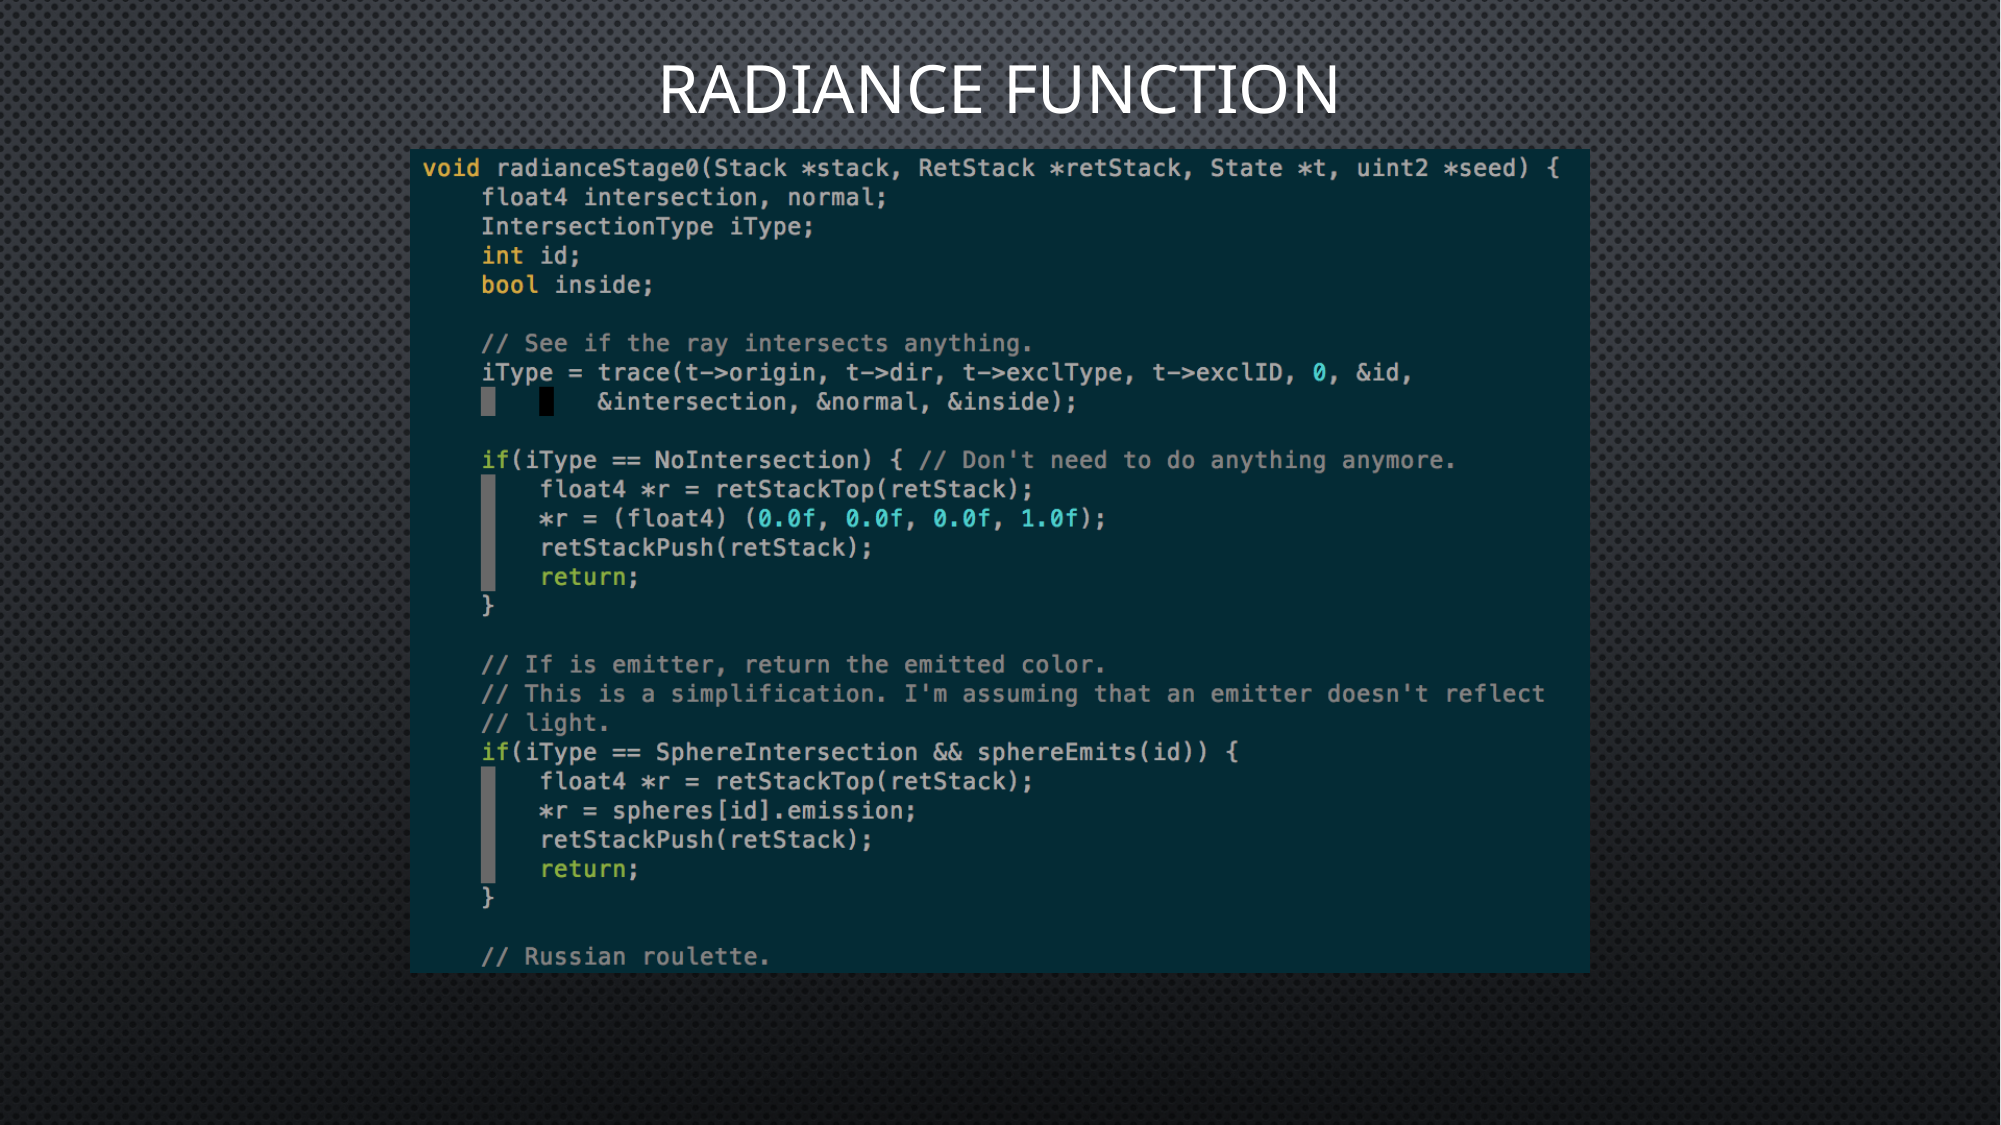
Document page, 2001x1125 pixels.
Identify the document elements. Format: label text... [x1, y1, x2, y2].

picture [629, 806, 640, 823]
picture [1022, 391, 1033, 410]
picture [745, 800, 756, 819]
picture [948, 392, 962, 410]
picture [1431, 455, 1443, 469]
picture [979, 484, 989, 498]
picture [876, 660, 888, 673]
picture [628, 280, 640, 293]
picture [613, 275, 624, 293]
picture [628, 160, 639, 176]
picture [542, 713, 552, 731]
picture [832, 747, 844, 761]
picture [645, 192, 654, 205]
picture [877, 338, 887, 352]
picture [540, 512, 552, 526]
picture [718, 507, 724, 528]
picture [1023, 660, 1033, 673]
picture [643, 394, 653, 409]
picture [1066, 508, 1077, 526]
picture [879, 201, 884, 209]
picture [599, 481, 610, 497]
picture [543, 864, 552, 877]
picture [658, 539, 669, 555]
picture [614, 189, 624, 205]
picture [1081, 455, 1092, 469]
picture [614, 543, 624, 556]
picture [949, 335, 960, 351]
picture [672, 656, 683, 672]
picture [847, 163, 858, 177]
picture [848, 806, 858, 819]
picture [1331, 376, 1336, 384]
picture [848, 747, 858, 761]
picture [643, 367, 653, 381]
picture [1200, 741, 1206, 762]
picture [921, 338, 931, 351]
picture [585, 715, 595, 731]
picture [1023, 158, 1034, 176]
picture [541, 189, 551, 205]
picture [482, 655, 493, 674]
picture [1331, 171, 1336, 180]
picture [556, 952, 566, 965]
picture [1168, 689, 1179, 702]
picture [745, 773, 756, 789]
picture [746, 391, 757, 409]
picture [789, 540, 799, 555]
picture [701, 397, 713, 410]
picture [1183, 455, 1194, 469]
picture [803, 806, 815, 818]
picture [804, 367, 814, 380]
picture [863, 800, 873, 818]
picture [878, 742, 888, 760]
picture [992, 367, 1019, 381]
picture [775, 397, 785, 409]
picture [1242, 684, 1253, 701]
picture [514, 449, 520, 470]
picture [631, 872, 636, 881]
picture [526, 221, 538, 235]
picture [527, 742, 538, 760]
picture [1022, 452, 1033, 468]
picture [788, 806, 800, 819]
picture [848, 338, 858, 352]
picture [732, 800, 742, 818]
picture [980, 333, 990, 351]
picture [1299, 162, 1311, 176]
picture [481, 475, 495, 591]
picture [1448, 689, 1457, 701]
picture [527, 713, 538, 731]
picture [1183, 689, 1193, 701]
picture [761, 799, 767, 820]
picture [745, 163, 756, 177]
picture [688, 684, 698, 701]
picture [775, 158, 786, 176]
picture [613, 772, 625, 789]
picture [965, 333, 974, 351]
picture [834, 684, 844, 701]
picture [688, 397, 697, 410]
picture [732, 684, 742, 701]
picture [893, 776, 903, 789]
picture [483, 362, 494, 380]
picture [702, 806, 712, 819]
picture [701, 689, 713, 701]
picture [1374, 362, 1384, 380]
picture [1010, 478, 1016, 499]
picture [934, 743, 962, 761]
picture [1256, 363, 1266, 380]
picture [820, 522, 825, 530]
picture [642, 483, 654, 497]
picture [615, 689, 624, 702]
picture [760, 660, 771, 673]
picture [905, 484, 917, 498]
picture [820, 376, 825, 384]
picture [745, 481, 756, 497]
picture [1212, 159, 1224, 177]
picture [964, 509, 975, 527]
picture [760, 832, 770, 847]
picture [628, 367, 639, 381]
picture [642, 775, 655, 789]
picture [1037, 367, 1047, 381]
picture [614, 159, 625, 177]
picture [775, 221, 800, 239]
picture [745, 543, 757, 556]
picture [1066, 689, 1077, 707]
picture [571, 952, 580, 965]
picture [1139, 686, 1150, 701]
picture [572, 259, 577, 267]
picture [497, 334, 507, 353]
picture [687, 364, 697, 380]
picture [1097, 522, 1103, 530]
picture [833, 455, 844, 469]
picture [819, 747, 829, 761]
picture [718, 668, 723, 676]
picture [762, 201, 767, 209]
picture [834, 538, 844, 555]
picture [570, 221, 581, 235]
picture [584, 455, 596, 469]
picture [716, 948, 726, 964]
picture [1227, 741, 1237, 763]
picture [1359, 455, 1369, 468]
picture [701, 189, 712, 205]
picture [645, 952, 654, 964]
picture [1402, 160, 1412, 176]
picture [1374, 689, 1383, 702]
picture [614, 835, 624, 848]
picture [468, 158, 478, 177]
picture [1038, 684, 1048, 701]
picture [1373, 455, 1384, 473]
picture [789, 509, 800, 527]
picture [979, 776, 989, 790]
picture [847, 776, 859, 790]
picture [905, 776, 917, 790]
picture [891, 747, 903, 761]
picture [847, 397, 859, 410]
picture [614, 864, 624, 877]
picture [586, 660, 595, 673]
picture [1388, 689, 1398, 701]
picture [979, 160, 989, 176]
picture [1051, 747, 1063, 761]
picture [879, 478, 885, 499]
picture [760, 540, 770, 555]
picture [818, 686, 829, 701]
picture [484, 450, 494, 468]
picture [556, 771, 567, 789]
picture [525, 684, 551, 701]
picture [555, 455, 567, 473]
picture [761, 684, 770, 701]
picture [949, 160, 960, 176]
picture [850, 829, 856, 849]
picture [687, 660, 698, 673]
picture [732, 216, 742, 234]
picture [1052, 455, 1062, 468]
picture [862, 484, 873, 502]
picture [675, 361, 680, 382]
picture [512, 280, 523, 293]
picture [512, 367, 523, 385]
picture [891, 362, 902, 381]
picture [657, 806, 669, 819]
picture [863, 187, 873, 205]
picture [483, 595, 494, 617]
picture [818, 543, 829, 556]
picture [832, 480, 845, 497]
picture [543, 835, 552, 847]
picture [527, 655, 537, 672]
picture [774, 335, 785, 351]
picture [1343, 455, 1354, 469]
picture [774, 367, 785, 385]
picture [875, 367, 888, 379]
picture [600, 275, 611, 292]
picture [978, 660, 990, 673]
picture [979, 747, 989, 761]
picture [1053, 362, 1063, 380]
picture [877, 158, 888, 176]
picture [672, 192, 684, 206]
picture [964, 364, 974, 380]
picture [643, 163, 653, 177]
picture [774, 539, 786, 556]
picture [920, 159, 933, 176]
picture [748, 507, 753, 528]
picture [1037, 397, 1048, 410]
picture [483, 887, 494, 909]
picture [599, 773, 610, 789]
picture [672, 835, 683, 848]
picture [1212, 455, 1223, 469]
picture [1329, 684, 1339, 702]
picture [541, 338, 552, 352]
picture [586, 946, 596, 964]
picture [498, 742, 507, 760]
picture [526, 158, 537, 177]
picture [512, 192, 523, 206]
picture [1476, 684, 1485, 701]
picture [1051, 509, 1063, 527]
picture [555, 163, 566, 177]
picture [657, 367, 669, 381]
picture [674, 397, 684, 409]
picture [1037, 660, 1048, 673]
picture [731, 160, 741, 176]
picture [615, 806, 624, 819]
picture [570, 713, 580, 731]
picture [716, 338, 727, 356]
picture [512, 218, 522, 234]
picture [483, 187, 493, 205]
picture [585, 484, 595, 498]
picture [803, 835, 814, 848]
picture [980, 689, 989, 702]
picture [628, 335, 639, 351]
picture [979, 455, 990, 469]
picture [730, 367, 742, 381]
picture [964, 159, 976, 177]
picture [774, 455, 786, 469]
picture [1065, 363, 1079, 380]
picture [832, 772, 845, 789]
picture [599, 192, 610, 205]
picture [1287, 376, 1292, 384]
picture [864, 551, 869, 559]
picture [482, 685, 493, 703]
picture [979, 397, 989, 409]
picture [584, 747, 596, 761]
picture [791, 405, 796, 413]
picture [1504, 689, 1515, 702]
picture [747, 455, 757, 468]
picture [964, 484, 974, 498]
picture [730, 484, 742, 498]
picture [570, 540, 580, 555]
picture [716, 159, 727, 177]
picture [789, 689, 799, 702]
picture [601, 864, 611, 877]
picture [1008, 163, 1018, 177]
picture [730, 192, 742, 206]
picture [864, 449, 870, 470]
picture [628, 221, 640, 235]
picture [1358, 163, 1369, 177]
picture [716, 397, 726, 410]
picture [789, 776, 799, 790]
picture [555, 543, 567, 556]
picture [993, 163, 1004, 177]
picture [424, 163, 436, 176]
picture [819, 479, 830, 497]
picture [760, 455, 770, 469]
picture [760, 772, 771, 790]
picture [585, 776, 595, 790]
picture [1286, 450, 1297, 468]
picture [1068, 405, 1073, 413]
picture [964, 689, 974, 702]
picture [658, 952, 669, 965]
picture [703, 660, 713, 672]
picture [557, 806, 567, 818]
picture [1053, 654, 1063, 672]
picture [744, 217, 758, 234]
picture [994, 747, 1005, 765]
picture [555, 338, 567, 352]
picture [862, 163, 872, 177]
picture [542, 654, 551, 672]
picture [599, 832, 610, 847]
picture [935, 509, 946, 527]
picture [847, 484, 859, 498]
picture [847, 689, 859, 702]
picture [497, 685, 507, 703]
picture [542, 245, 552, 263]
picture [817, 392, 843, 410]
picture [803, 689, 814, 702]
picture [613, 480, 625, 497]
picture [802, 162, 815, 176]
picture [701, 952, 713, 965]
picture [658, 513, 669, 527]
picture [570, 861, 580, 877]
picture [1008, 338, 1018, 356]
picture [1388, 163, 1398, 176]
picture [527, 275, 538, 292]
picture [687, 159, 698, 177]
picture [483, 275, 494, 293]
picture [718, 776, 727, 789]
picture [993, 654, 1004, 673]
picture [541, 952, 551, 965]
picture [906, 338, 916, 352]
picture [1212, 367, 1224, 380]
picture [906, 747, 916, 760]
picture [730, 394, 741, 409]
picture [658, 831, 669, 847]
picture [512, 248, 522, 263]
picture [1024, 785, 1030, 793]
picture [527, 367, 552, 385]
picture [935, 480, 946, 498]
picture [906, 685, 916, 701]
picture [645, 288, 650, 297]
picture [570, 747, 581, 765]
picture [1125, 689, 1135, 702]
picture [920, 660, 932, 672]
picture [540, 805, 552, 818]
picture [1241, 163, 1252, 177]
picture [834, 830, 844, 847]
picture [789, 484, 799, 498]
picture [1125, 747, 1135, 761]
picture [673, 689, 683, 702]
picture [994, 689, 1004, 702]
picture [527, 450, 538, 468]
picture [1110, 159, 1121, 177]
picture [788, 747, 800, 761]
picture [1343, 689, 1355, 702]
picture [512, 163, 522, 177]
picture [585, 221, 595, 235]
picture [907, 391, 917, 409]
picture [1110, 744, 1120, 760]
picture [1051, 162, 1063, 176]
picture [497, 714, 507, 733]
picture [687, 742, 697, 760]
picture [644, 537, 654, 555]
picture [906, 660, 917, 673]
picture [481, 767, 495, 883]
picture [482, 714, 493, 733]
picture [1169, 158, 1180, 176]
picture [614, 572, 624, 584]
picture [847, 656, 858, 672]
picture [745, 835, 757, 848]
picture [937, 376, 942, 384]
picture [935, 451, 945, 470]
picture [747, 367, 757, 380]
picture [1155, 742, 1165, 760]
picture [746, 684, 757, 701]
picture [1285, 689, 1297, 702]
picture [746, 743, 756, 760]
picture [1168, 450, 1179, 469]
picture [629, 397, 639, 409]
picture [629, 543, 639, 556]
picture [644, 830, 654, 847]
picture [1154, 364, 1164, 380]
picture [935, 338, 946, 356]
picture [481, 387, 495, 416]
picture [702, 537, 712, 555]
picture [1300, 455, 1310, 468]
picture [716, 689, 727, 707]
picture [672, 163, 684, 177]
picture [1154, 163, 1164, 177]
picture [803, 192, 815, 206]
picture [936, 660, 946, 672]
picture [628, 660, 640, 672]
picture [598, 392, 612, 410]
picture [570, 455, 581, 473]
picture [614, 952, 624, 964]
picture [1302, 689, 1311, 701]
picture [556, 684, 567, 701]
picture [833, 160, 843, 176]
picture [1009, 391, 1019, 409]
picture [1387, 455, 1399, 468]
picture [526, 192, 537, 206]
picture [497, 280, 509, 293]
picture [571, 660, 581, 672]
picture [1548, 157, 1558, 179]
picture [483, 245, 494, 263]
picture [804, 508, 814, 526]
picture [687, 510, 697, 526]
picture [1068, 163, 1078, 176]
picture [629, 508, 639, 526]
picture [964, 776, 974, 790]
picture [730, 455, 742, 469]
picture [789, 832, 799, 847]
picture [1256, 160, 1266, 176]
picture [818, 835, 829, 848]
picture [1460, 689, 1472, 702]
picture [672, 747, 684, 765]
picture [704, 157, 710, 178]
picture [804, 484, 814, 498]
picture [555, 747, 567, 765]
picture [1022, 747, 1034, 761]
picture [1185, 171, 1190, 180]
picture [601, 572, 611, 584]
picture [806, 660, 815, 672]
picture [555, 864, 567, 878]
picture [862, 776, 873, 794]
picture [628, 192, 640, 206]
picture [789, 660, 799, 673]
picture [660, 776, 669, 789]
picture [715, 367, 727, 379]
picture [570, 832, 580, 847]
picture [747, 660, 757, 672]
picture [616, 507, 622, 528]
picture [789, 338, 800, 352]
picture [543, 572, 552, 584]
picture [733, 543, 742, 555]
picture [629, 835, 639, 848]
picture [1024, 493, 1030, 501]
picture [497, 947, 507, 966]
picture [819, 163, 829, 177]
picture [760, 480, 771, 498]
picture [1256, 452, 1266, 468]
picture [1008, 742, 1018, 760]
picture [1357, 363, 1371, 381]
picture [864, 843, 869, 851]
picture [803, 452, 814, 468]
picture [850, 536, 856, 557]
picture [1142, 741, 1147, 762]
picture [994, 338, 1004, 351]
picture [1096, 367, 1121, 385]
picture [819, 800, 830, 818]
picture [819, 338, 829, 352]
picture [1418, 455, 1428, 468]
picture [847, 364, 858, 380]
picture [585, 163, 595, 177]
picture [759, 509, 771, 527]
picture [891, 449, 901, 471]
picture [701, 338, 712, 352]
picture [702, 455, 712, 468]
picture [599, 364, 610, 380]
picture [1096, 742, 1107, 760]
picture [1080, 163, 1092, 177]
picture [585, 539, 596, 556]
picture [660, 484, 669, 497]
picture [964, 451, 976, 468]
picture [1314, 455, 1325, 473]
picture [701, 509, 713, 526]
picture [1066, 660, 1078, 673]
picture [439, 163, 450, 177]
picture [1022, 367, 1034, 380]
picture [496, 363, 510, 380]
picture [717, 187, 727, 205]
picture [658, 656, 668, 672]
picture [1404, 376, 1409, 384]
picture [657, 397, 669, 410]
picture [483, 217, 493, 234]
picture [644, 508, 654, 526]
picture [526, 947, 539, 964]
picture [600, 684, 611, 701]
picture [1095, 686, 1106, 701]
picture [497, 450, 507, 468]
picture [876, 509, 888, 527]
picture [701, 221, 713, 235]
picture [774, 744, 785, 760]
picture [555, 188, 567, 205]
picture [761, 362, 771, 380]
picture [643, 221, 653, 234]
picture [803, 543, 814, 556]
picture [819, 771, 830, 789]
picture [979, 508, 989, 526]
picture [1474, 163, 1486, 177]
picture [1083, 660, 1092, 672]
picture [672, 455, 684, 469]
picture [1416, 159, 1427, 176]
picture [526, 334, 538, 352]
picture [848, 455, 858, 468]
picture [644, 660, 654, 672]
picture [482, 947, 493, 966]
picture [820, 192, 844, 205]
picture [1256, 686, 1266, 701]
picture [1185, 741, 1191, 762]
picture [600, 333, 610, 351]
picture [1125, 452, 1135, 468]
picture [657, 338, 669, 352]
picture [1023, 509, 1034, 526]
picture [541, 479, 551, 497]
picture [1125, 160, 1135, 176]
picture [775, 684, 786, 701]
picture [599, 218, 610, 234]
picture [643, 800, 653, 818]
picture [819, 450, 830, 468]
picture [718, 484, 727, 497]
picture [994, 771, 1005, 789]
picture [834, 806, 843, 819]
picture [1270, 163, 1282, 177]
picture [774, 831, 786, 848]
picture [555, 245, 566, 264]
picture [745, 952, 757, 965]
picture [540, 451, 553, 468]
text_box Radiance function [0, 19, 2000, 154]
picture [688, 835, 697, 848]
picture [994, 397, 1004, 410]
picture [893, 484, 903, 497]
picture [1083, 507, 1089, 528]
picture [730, 747, 742, 761]
picture [806, 747, 815, 760]
picture [1314, 160, 1325, 176]
picture [585, 572, 595, 586]
picture [731, 948, 741, 964]
picture [689, 338, 698, 351]
picture [686, 806, 698, 819]
picture [702, 830, 712, 847]
picture [907, 362, 917, 380]
picture [1039, 747, 1048, 760]
picture [1519, 689, 1529, 702]
picture [760, 397, 771, 410]
picture [1066, 455, 1078, 469]
picture [556, 479, 567, 497]
picture [656, 217, 670, 234]
picture [673, 952, 683, 965]
picture [585, 280, 595, 293]
picture [847, 192, 858, 206]
picture [1241, 455, 1253, 473]
picture [656, 451, 669, 468]
picture [688, 946, 698, 964]
picture [1010, 770, 1016, 791]
picture [730, 776, 742, 790]
picture [499, 163, 509, 176]
picture [1314, 363, 1326, 381]
picture [720, 799, 726, 820]
picture [586, 333, 596, 351]
picture [555, 572, 567, 586]
picture [1490, 684, 1501, 701]
picture [1212, 689, 1238, 702]
picture [806, 230, 811, 238]
picture [615, 216, 625, 234]
picture [934, 163, 946, 177]
picture [1271, 450, 1281, 468]
picture [790, 362, 800, 380]
picture [847, 509, 859, 527]
picture [908, 522, 913, 530]
picture [657, 163, 668, 181]
picture [920, 451, 931, 470]
picture [1227, 160, 1237, 176]
picture [542, 158, 552, 176]
picture [789, 455, 799, 469]
picture [920, 481, 931, 497]
picture [1461, 163, 1471, 177]
picture [718, 536, 724, 557]
picture [497, 251, 507, 263]
picture [876, 397, 888, 409]
picture [586, 187, 596, 205]
picture [540, 387, 553, 415]
picture [922, 405, 928, 413]
picture [1095, 160, 1106, 176]
picture [599, 540, 610, 555]
picture [1227, 367, 1237, 381]
picture [920, 773, 931, 789]
picture [718, 747, 727, 760]
picture [922, 367, 932, 380]
picture [718, 828, 724, 849]
picture [543, 221, 552, 234]
picture [672, 221, 684, 239]
picture [570, 484, 581, 498]
picture [570, 163, 580, 176]
picture [964, 656, 974, 672]
picture [688, 543, 697, 556]
picture [891, 508, 901, 526]
picture [658, 743, 669, 761]
picture [483, 742, 494, 760]
picture [760, 221, 771, 239]
picture [615, 391, 625, 409]
picture [760, 163, 770, 177]
picture [643, 333, 653, 351]
picture [1022, 689, 1034, 701]
picture [454, 158, 465, 176]
picture [733, 835, 742, 847]
picture [1374, 158, 1384, 176]
picture [614, 660, 625, 673]
picture [949, 656, 960, 672]
picture [806, 338, 815, 351]
picture [497, 655, 507, 674]
picture [672, 543, 683, 556]
picture [514, 741, 520, 762]
picture [862, 689, 872, 701]
picture [1402, 455, 1413, 469]
picture [1139, 163, 1150, 177]
picture [760, 338, 770, 351]
picture [1387, 362, 1398, 381]
picture [658, 192, 668, 206]
picture [570, 569, 580, 584]
picture [1489, 158, 1514, 177]
picture [949, 773, 960, 789]
picture [908, 814, 913, 822]
picture [616, 367, 625, 380]
picture [745, 192, 756, 205]
picture [599, 163, 611, 177]
picture [571, 689, 580, 702]
picture [541, 771, 551, 789]
picture [687, 451, 697, 468]
picture [1358, 689, 1370, 702]
picture [687, 221, 698, 239]
picture [891, 397, 902, 410]
picture [746, 333, 757, 351]
picture [1182, 367, 1194, 379]
picture [833, 338, 844, 352]
picture [789, 192, 799, 205]
picture [585, 831, 596, 848]
picture [774, 481, 785, 497]
picture [1197, 367, 1209, 381]
picture [570, 280, 580, 292]
picture [497, 221, 507, 234]
picture [1054, 390, 1060, 411]
picture [631, 580, 636, 589]
picture [1416, 686, 1427, 701]
picture [557, 513, 567, 526]
picture [862, 335, 872, 351]
picture [994, 455, 1004, 468]
picture [482, 334, 493, 353]
picture [674, 806, 684, 818]
picture [934, 689, 946, 701]
picture [1052, 689, 1062, 701]
picture [643, 689, 653, 702]
picture [570, 776, 581, 790]
picture [1008, 689, 1018, 702]
picture [1227, 455, 1237, 468]
picture [1270, 686, 1281, 701]
picture [935, 772, 946, 790]
picture [760, 747, 770, 760]
picture [949, 481, 960, 497]
picture [556, 275, 567, 292]
picture [879, 770, 885, 791]
picture [1139, 455, 1151, 469]
picture [498, 187, 508, 205]
picture [995, 522, 1001, 530]
picture [862, 744, 872, 760]
picture [1242, 362, 1253, 380]
picture [876, 806, 888, 819]
picture [687, 192, 697, 206]
picture [819, 660, 829, 672]
picture [599, 952, 610, 965]
picture [1095, 450, 1106, 469]
picture [672, 513, 683, 527]
picture [555, 718, 566, 736]
picture [774, 773, 785, 789]
picture [1066, 743, 1092, 760]
picture [1168, 742, 1179, 761]
picture [965, 391, 976, 409]
picture [1521, 157, 1527, 178]
picture [556, 221, 566, 235]
picture [701, 747, 713, 761]
picture [716, 452, 726, 468]
picture [585, 864, 595, 878]
picture [1445, 162, 1457, 176]
picture [994, 479, 1005, 497]
picture [1127, 376, 1132, 384]
picture [543, 543, 552, 555]
picture [804, 776, 814, 790]
picture [891, 806, 902, 818]
picture [555, 835, 567, 848]
picture [893, 171, 898, 180]
picture [1110, 684, 1120, 701]
picture [1081, 367, 1092, 385]
picture [1533, 686, 1544, 701]
picture [774, 656, 785, 672]
picture [864, 397, 873, 409]
picture [862, 654, 872, 672]
picture [540, 743, 553, 760]
picture [1270, 363, 1282, 380]
